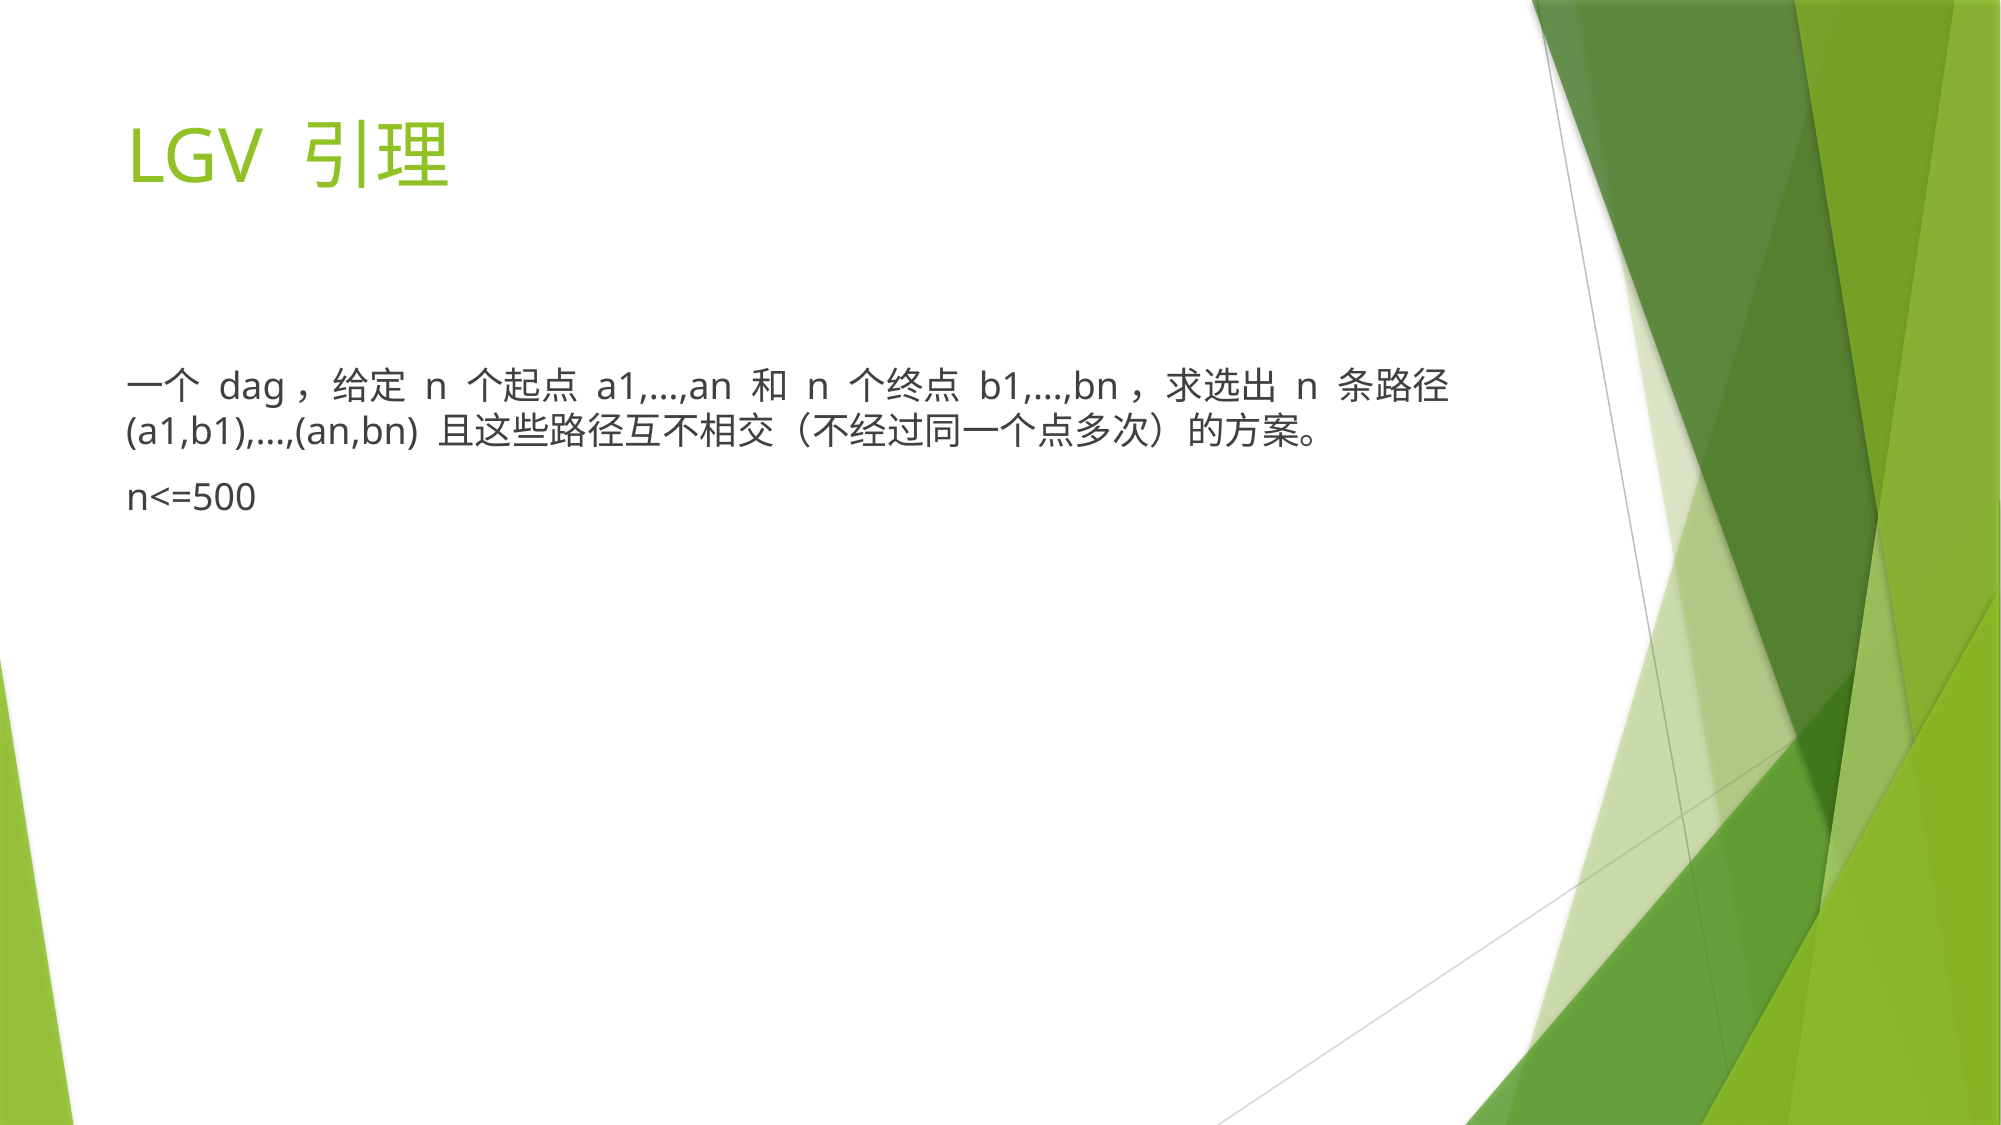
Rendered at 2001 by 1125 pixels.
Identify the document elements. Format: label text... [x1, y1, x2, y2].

title LGV 引理 [111, 99, 1522, 317]
list 一个 dag，给定 n 个起点 a1,…,an 和 n 个终点 b1,…,bn，求选出 n 条路径 (a1,b1),…,(an,bn) 且这些路径互不相交（不经过同一个点多次）的方案。 n<=500 [111, 354, 1522, 992]
